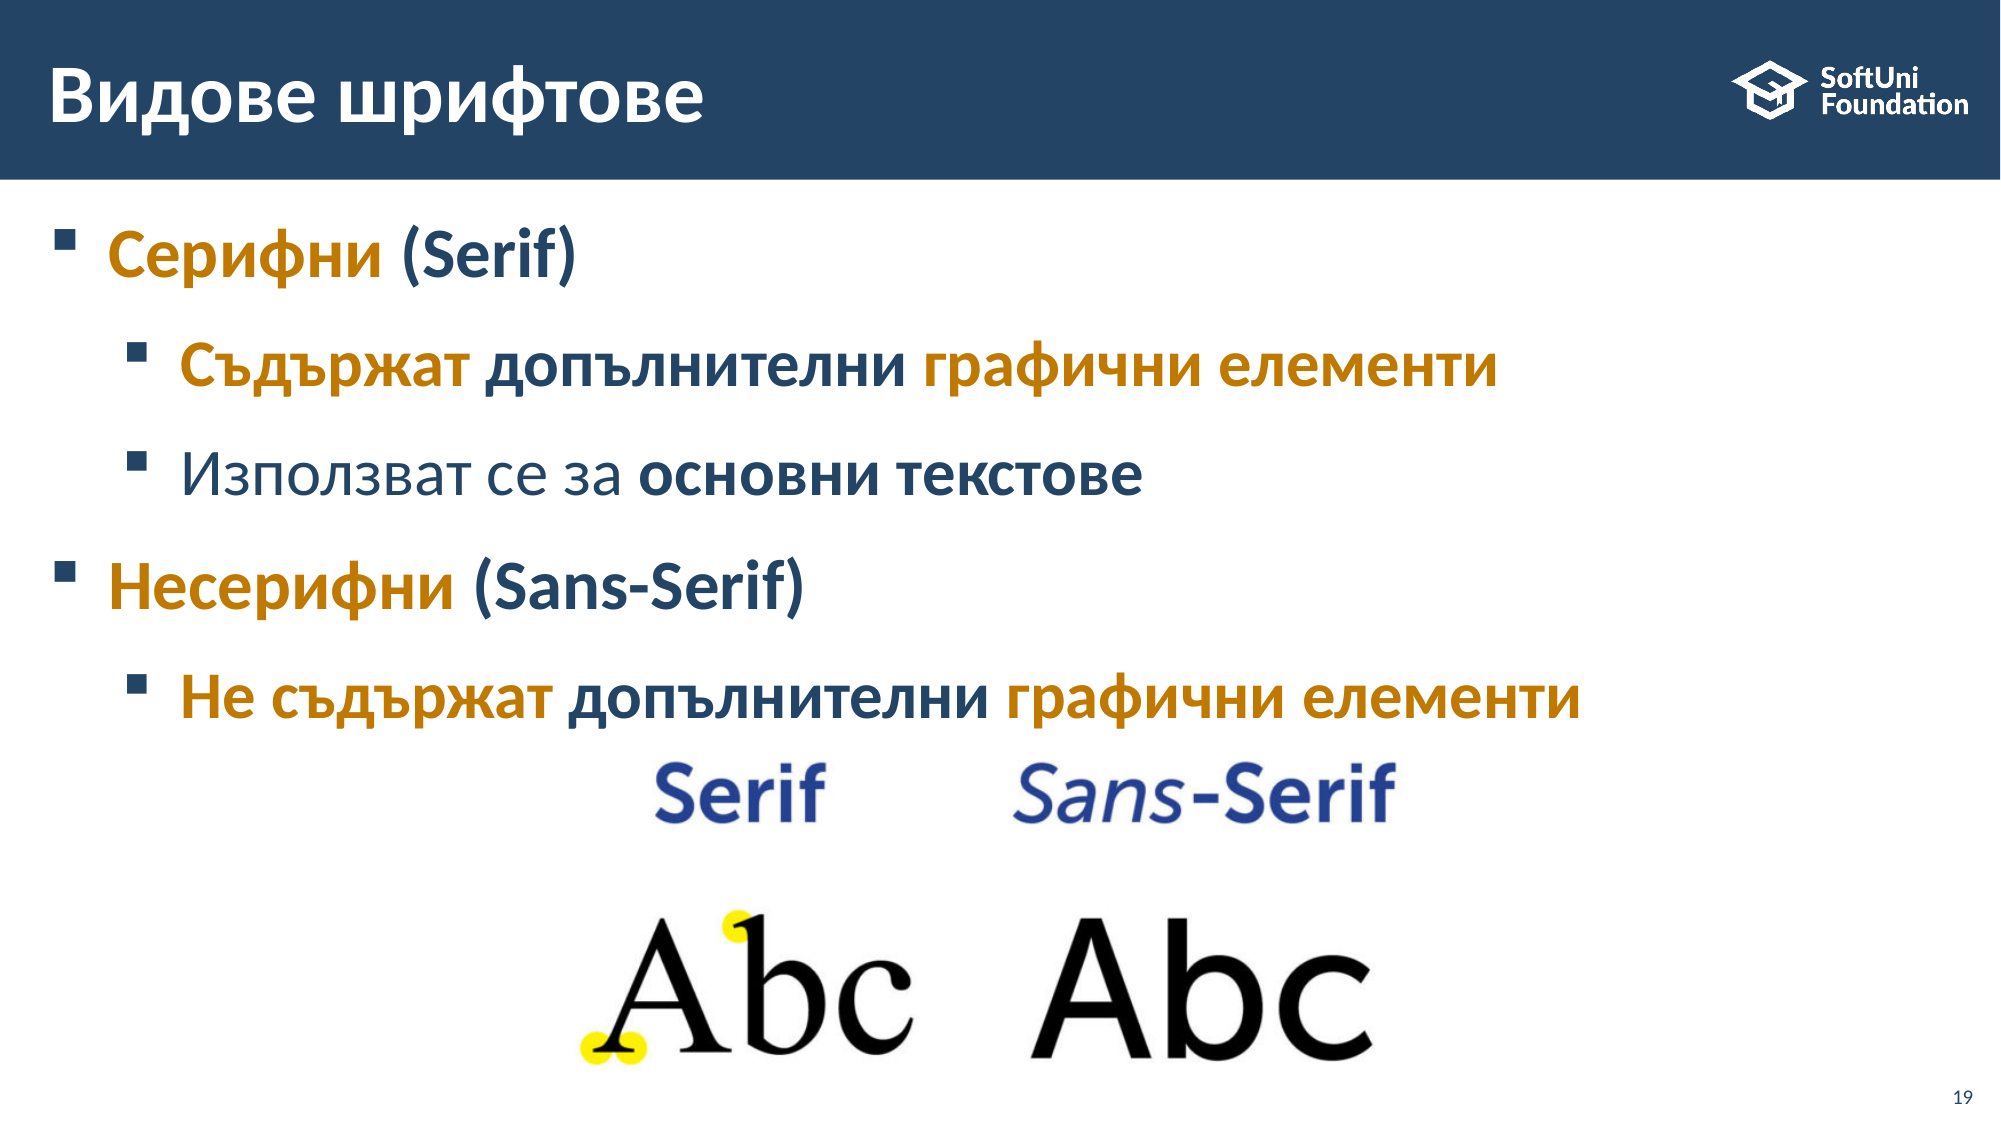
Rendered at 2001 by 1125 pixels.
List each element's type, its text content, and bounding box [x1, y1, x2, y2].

list Серифни (Serif) Съдържат допълнителни графични елементи Използват се за основни текстове Несерифни (Sans-Serif) Не съдържат допълнителни графични елементи [31, 196, 1970, 1104]
slide_number 19 [1927, 1067, 1989, 1117]
picture [486, 745, 1473, 1106]
picture [1731, 60, 1968, 120]
title Видове шрифтове [31, 16, 1716, 162]
